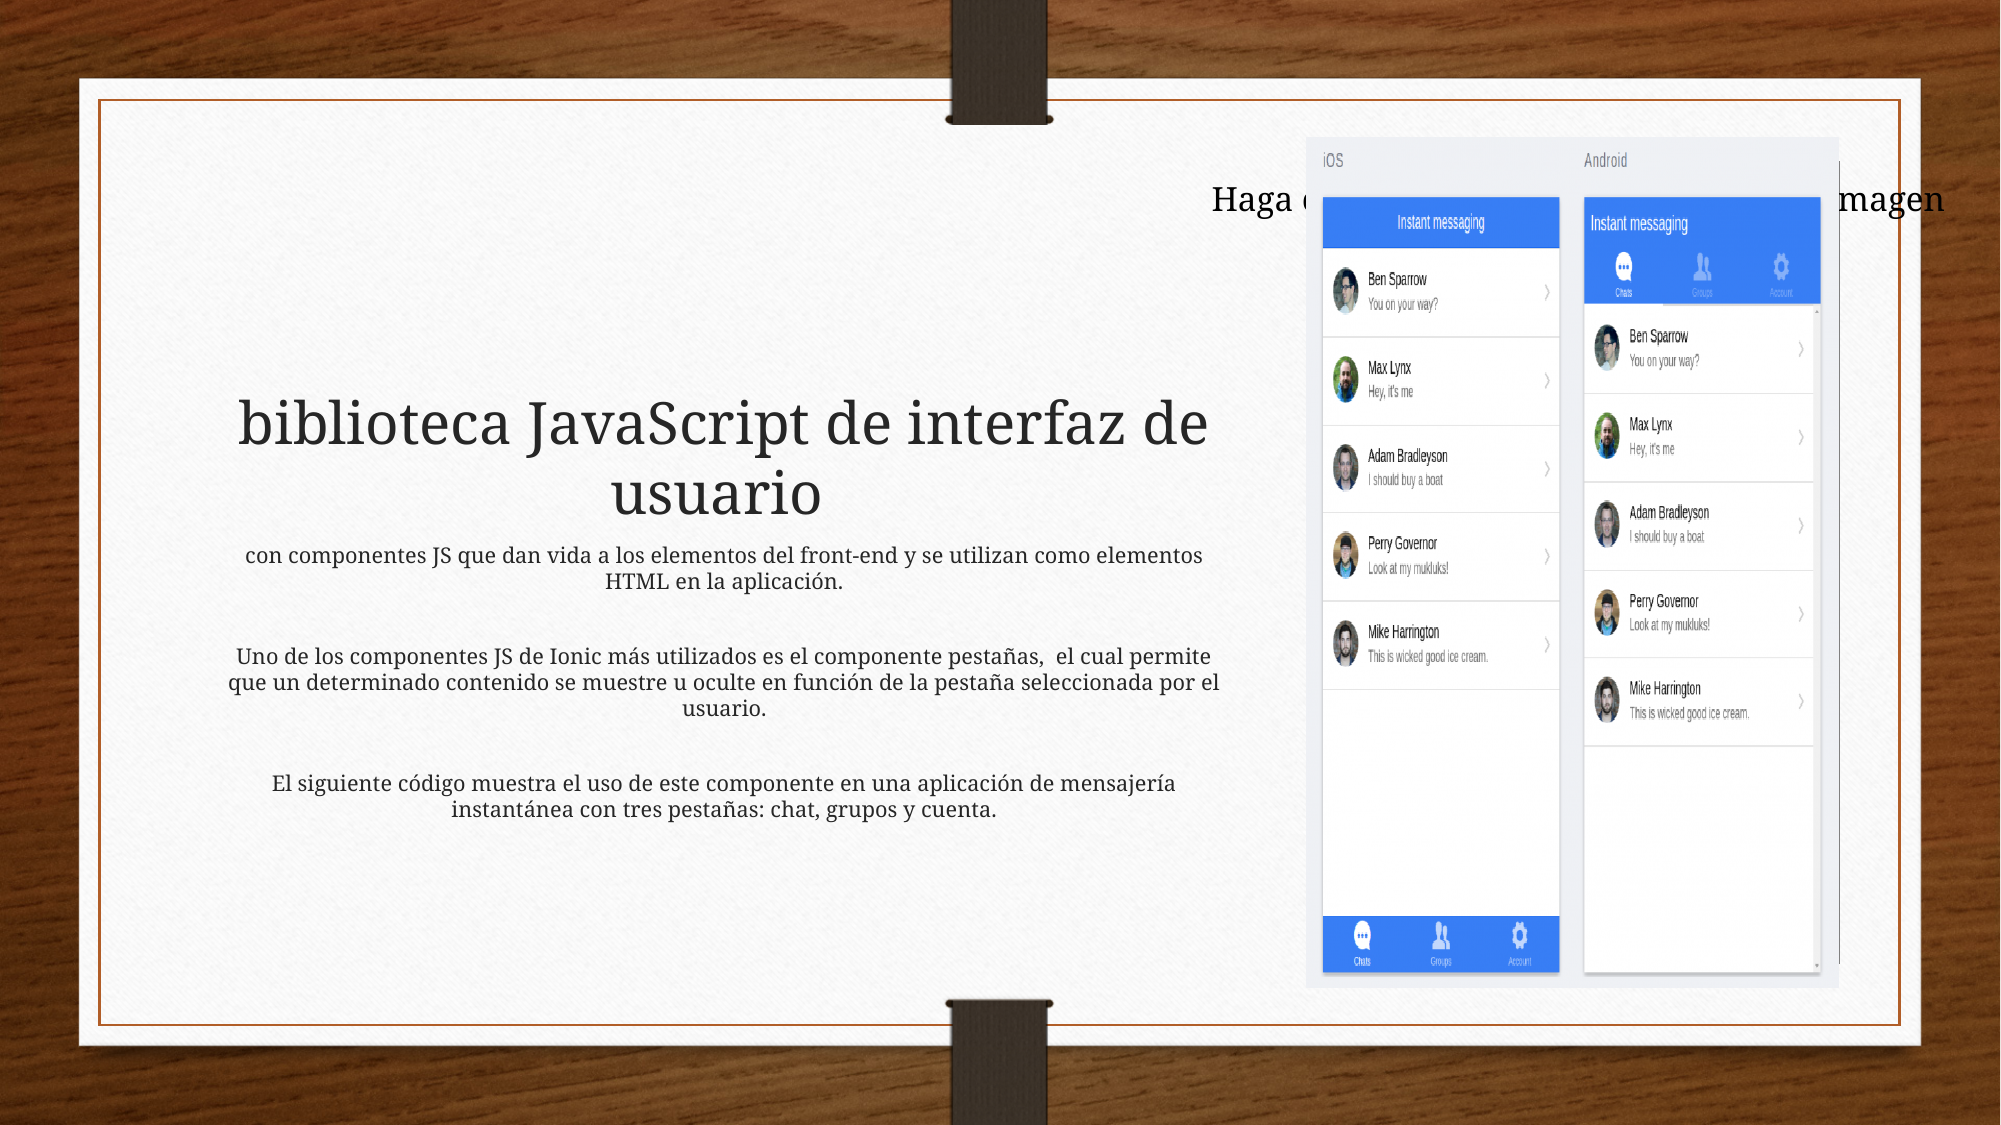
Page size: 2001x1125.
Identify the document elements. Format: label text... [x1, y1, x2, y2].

list con componentes JS que dan vida a los elementos del front-end y se utilizan como elementos HTML en la aplicación. Uno de los componentes JS de Ionic más utilizados es el componente pestañas, el cual permite que un determinado contenido se muestre u oculte en función de la pestaña seleccionada por el usuario. El siguiente código muestra el uso de este componente en una aplicación de mensajería instantánea con tres pestañas: chat, grupos y cuenta. [212, 534, 1237, 834]
picture [101, 0, 2001, 1125]
title biblioteca JavaScript de interfaz de usuario [212, 309, 1237, 534]
picture [0, 0, 948, 1125]
